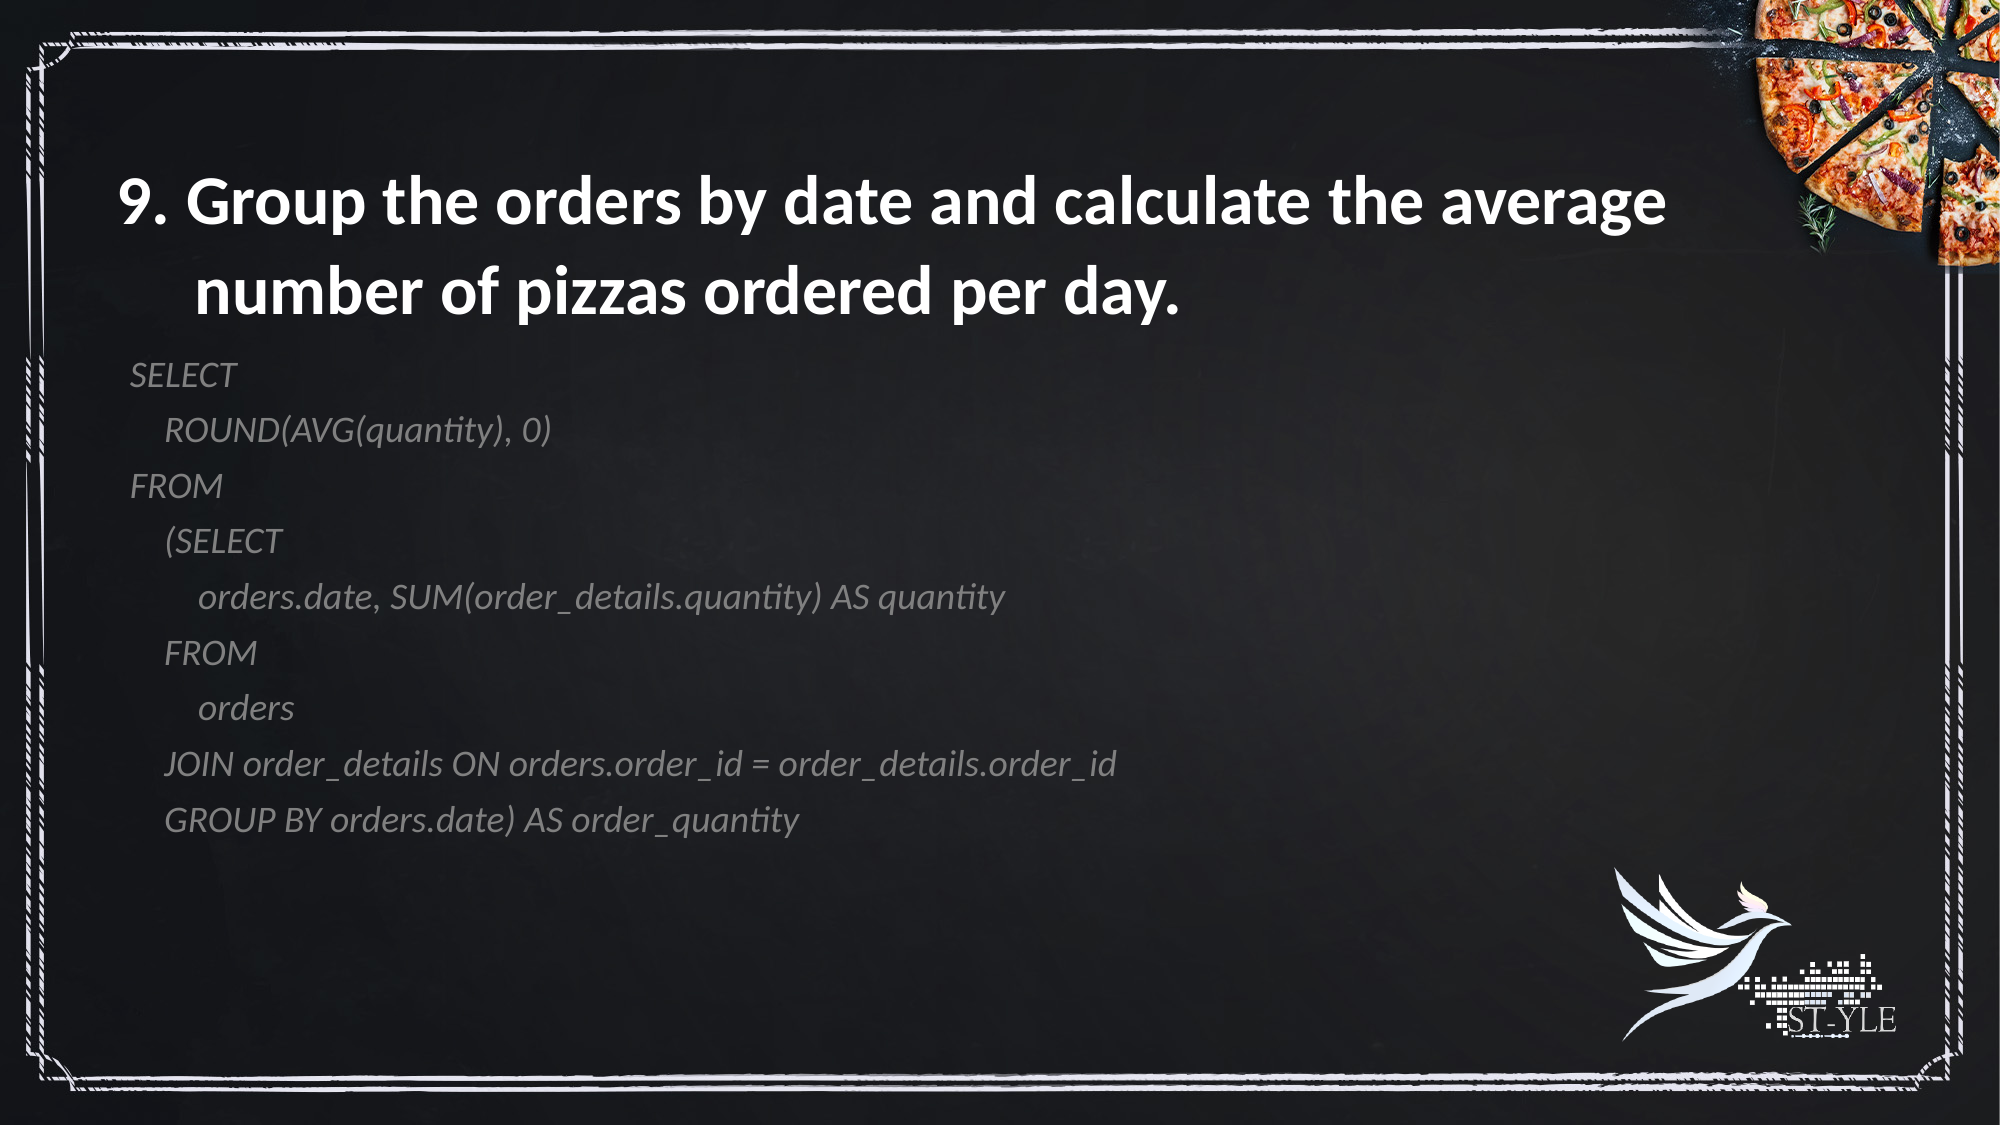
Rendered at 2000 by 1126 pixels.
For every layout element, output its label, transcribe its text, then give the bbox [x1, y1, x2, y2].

picture [0, 0, 2000, 1125]
list SELECT ROUND(AVG(quantity), 0) FROM (SELECT orders.date, SUM(order_details.quantity) AS quantity FROM orders JOIN order_details ON orders.order_id = order_details.order_id GROUP BY orders.date) AS order_quantity [99, 338, 1900, 398]
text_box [1613, 867, 1896, 1042]
title 9. Group the orders by date and calculate the average number of pizzas ordered per day. [99, 138, 1815, 339]
